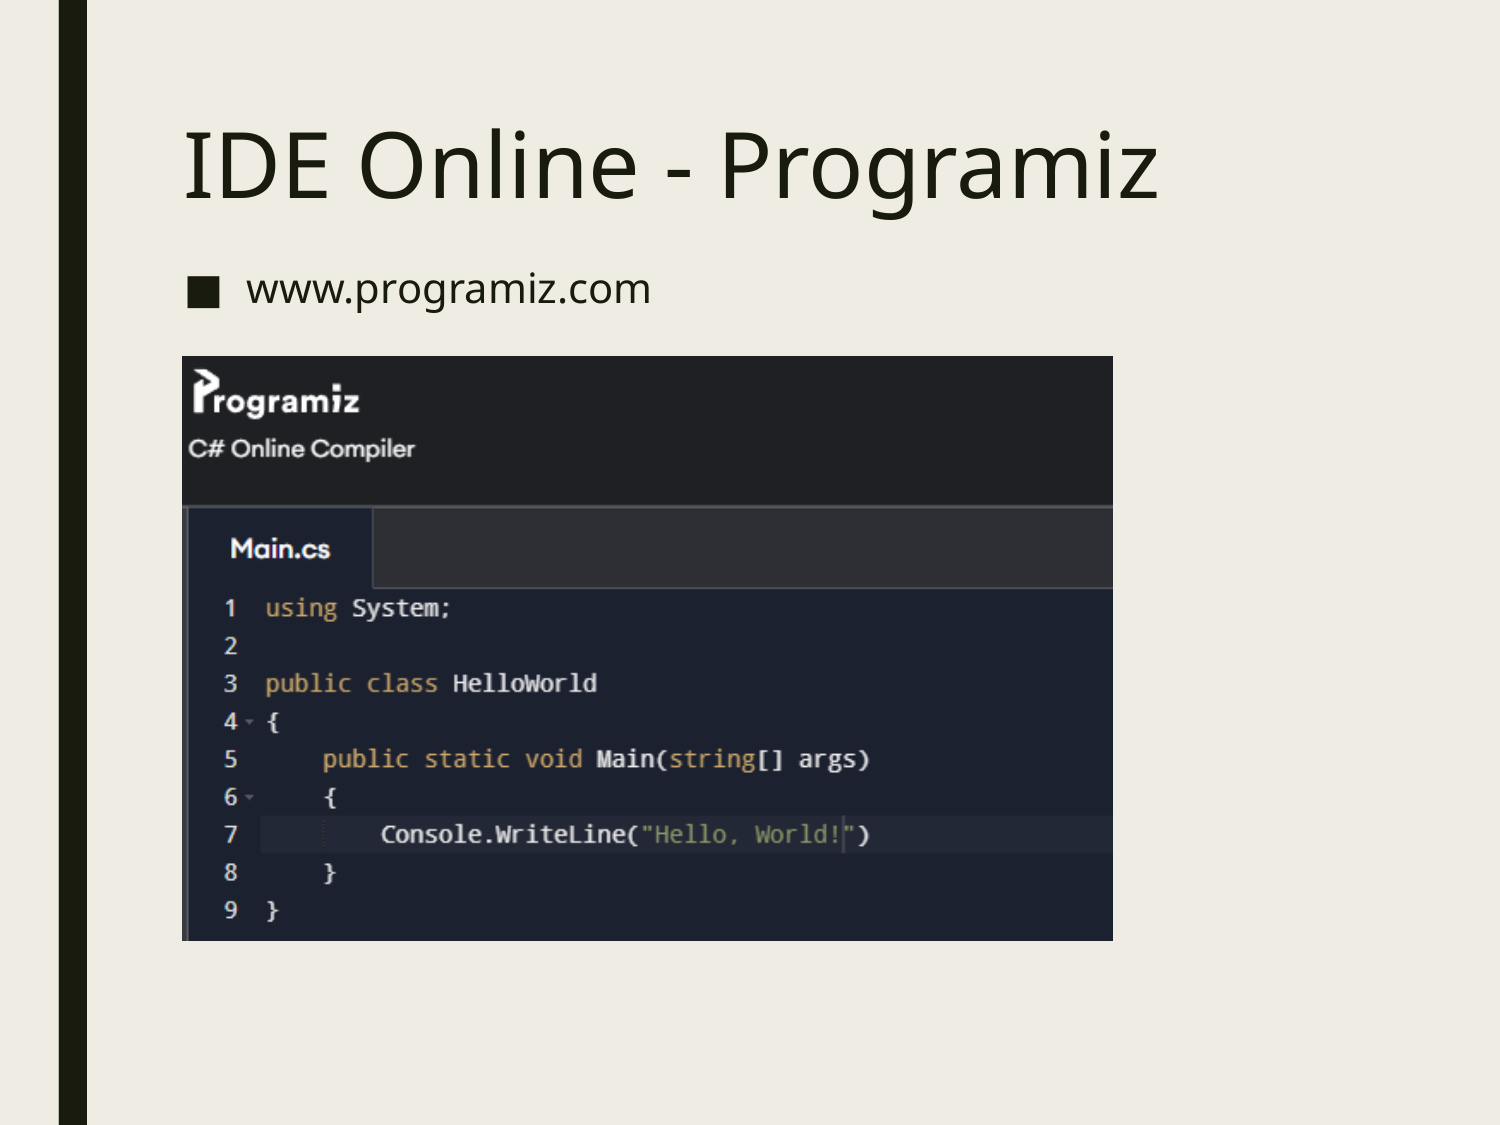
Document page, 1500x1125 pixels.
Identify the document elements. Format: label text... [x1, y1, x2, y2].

list www.programiz.com [168, 258, 1351, 963]
picture [182, 356, 1113, 941]
title IDE Online - Programiz [168, 112, 1351, 258]
